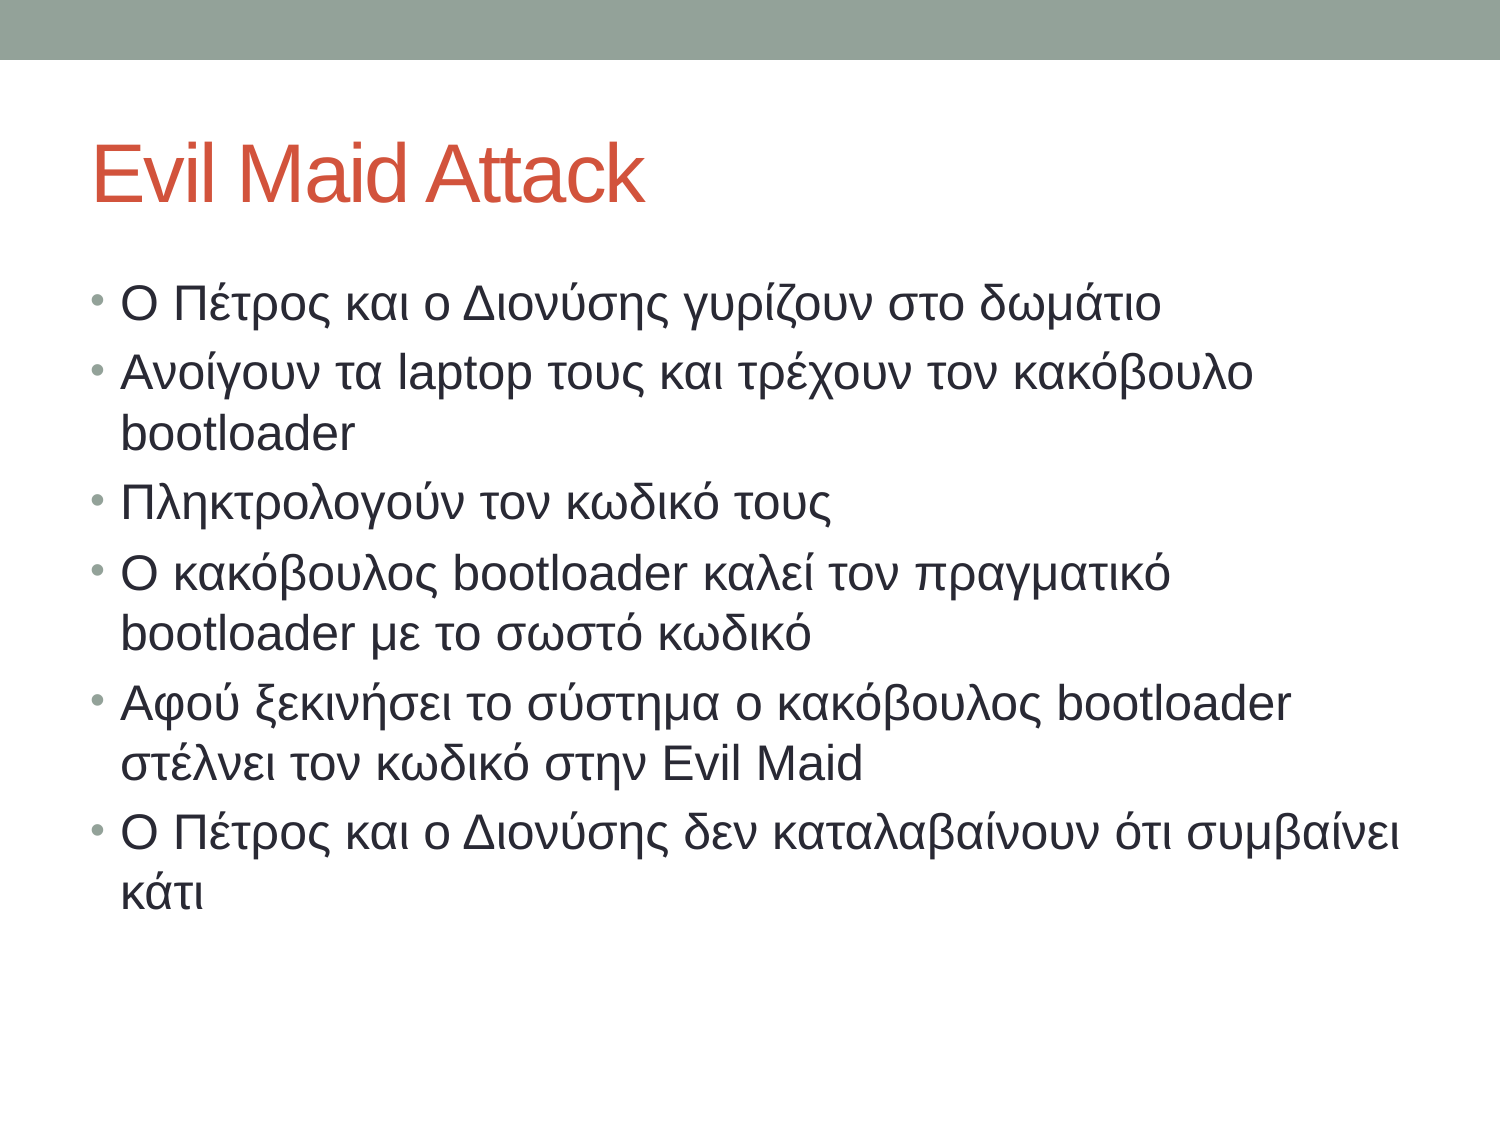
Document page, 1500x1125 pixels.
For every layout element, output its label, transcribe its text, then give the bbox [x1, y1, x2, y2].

list Ο Πέτρος και ο Διονύσης γυρίζουν στο δωμάτιο Ανοίγουν τα laptop τους και τρέχουν τον κακόβουλο bootloader Πληκτρολογούν τον κωδικό τους Ο κακόβουλος bootloader καλεί τον πραγματικό bootloader με το σωστό κωδικό Αφού ξεκινήσει το σύστημα ο κακόβουλος bootloader στέλνει τον κωδικό στην Evil Maid Ο Πέτρος και ο Διονύσης δεν καταλαβαίνουν ότι συμβαίνει κάτι [75, 262, 1425, 1063]
title Evil Maid Attack [75, 87, 1425, 250]
